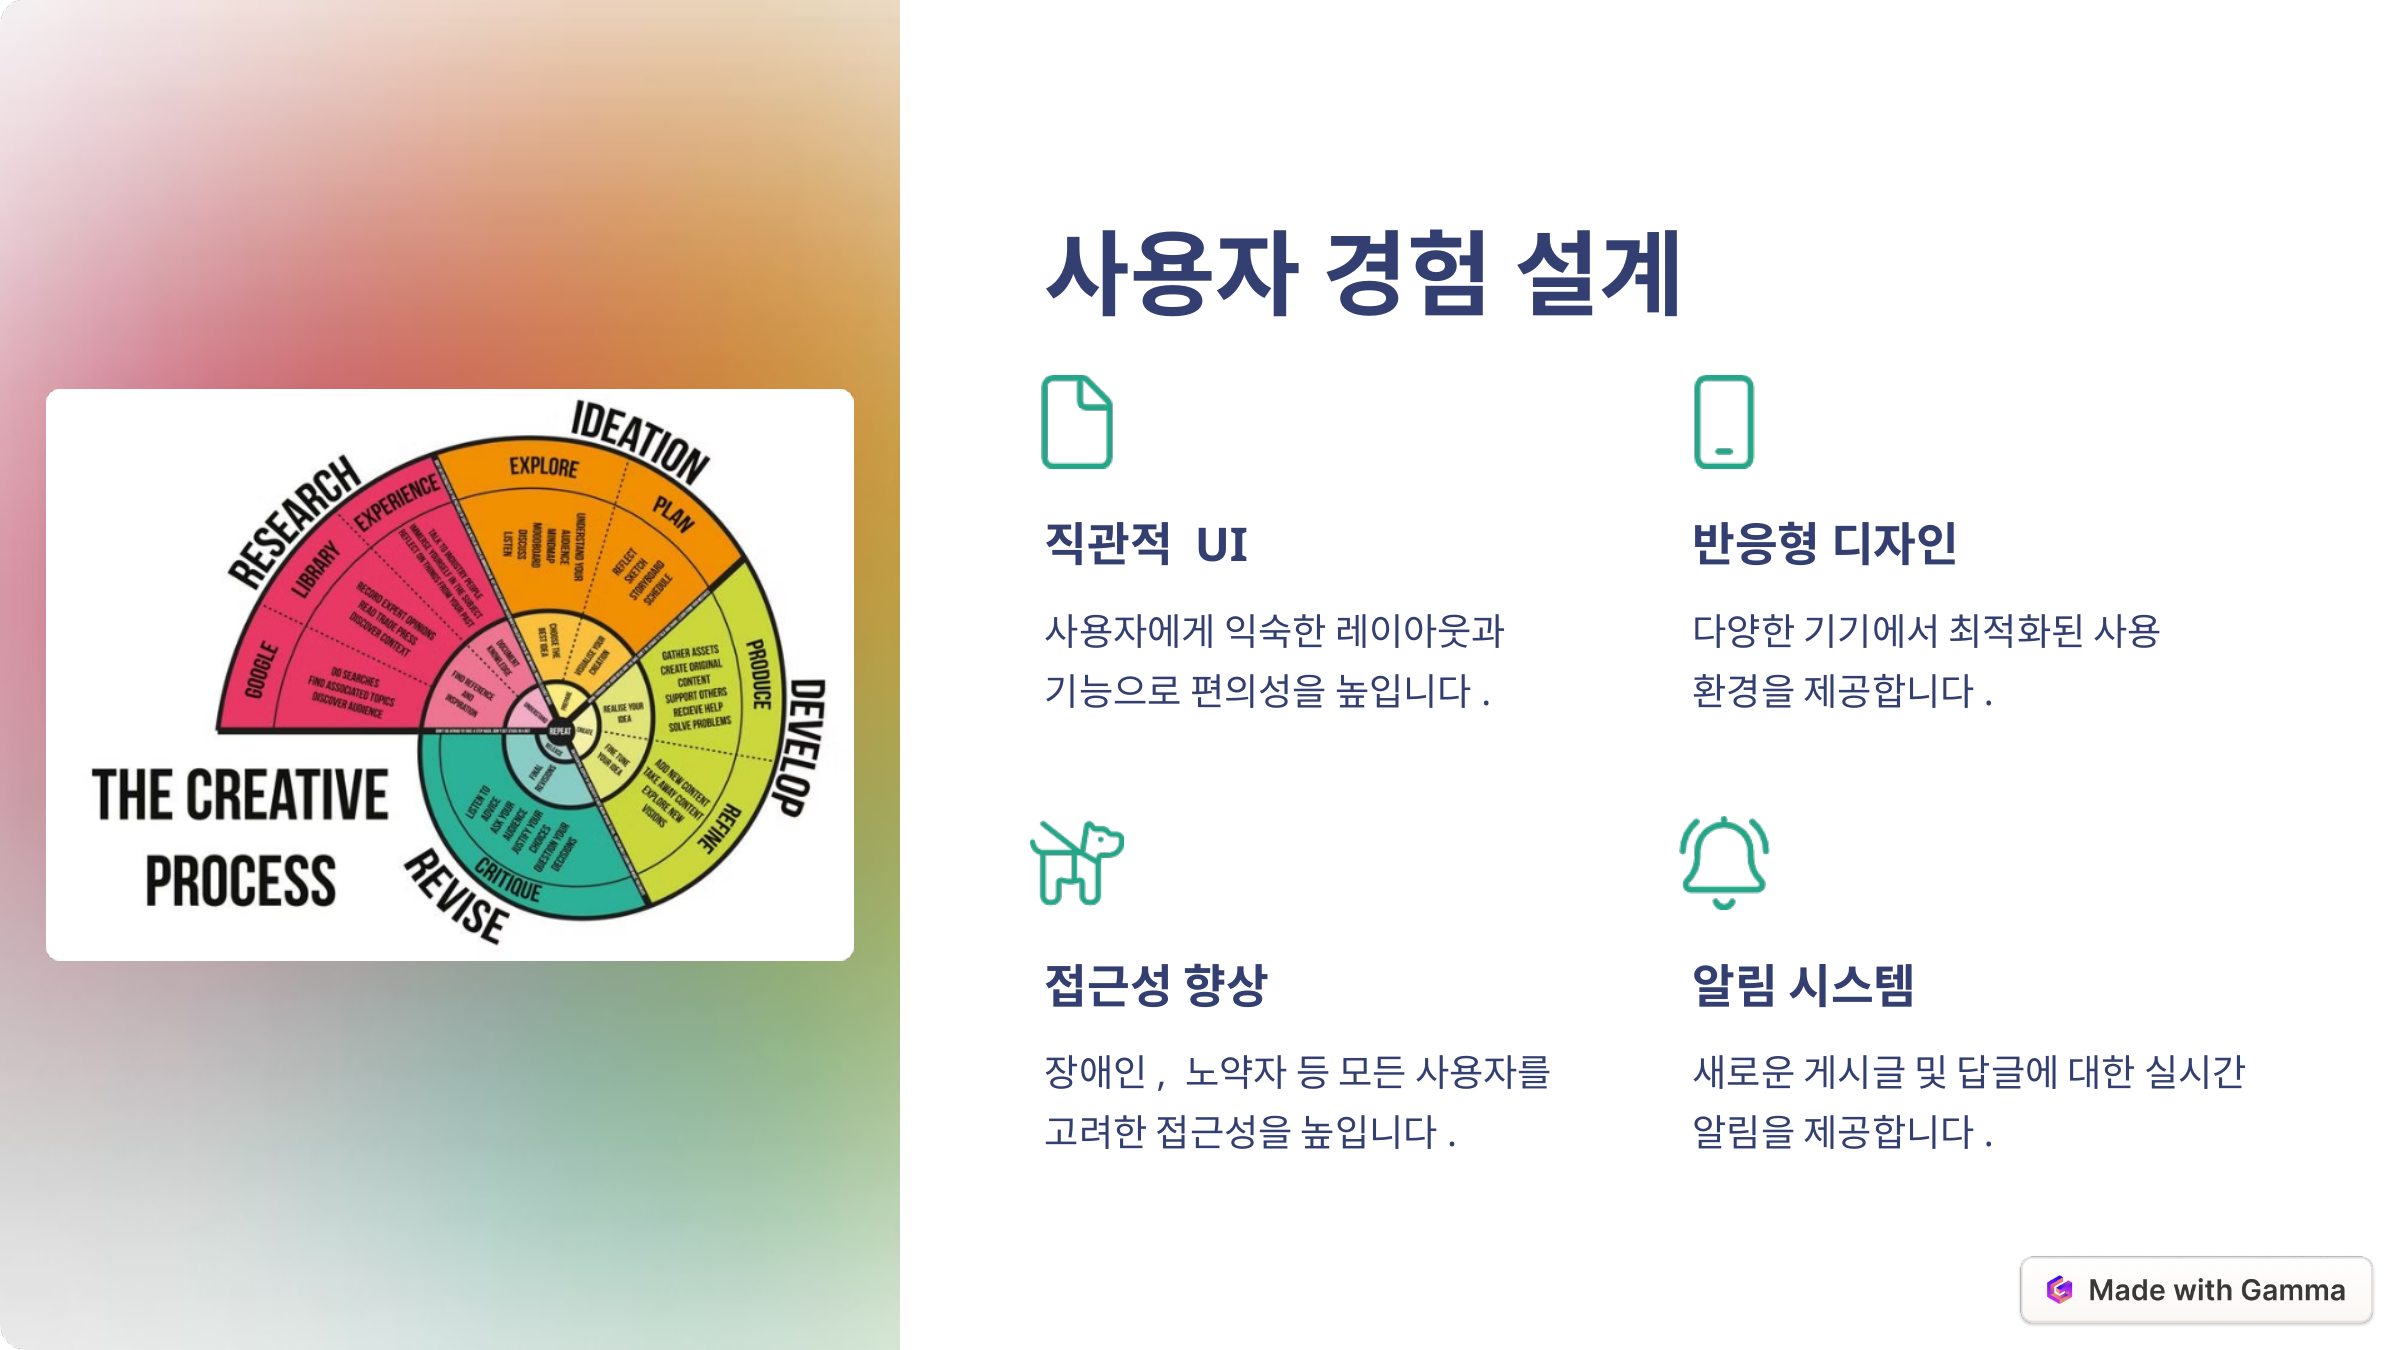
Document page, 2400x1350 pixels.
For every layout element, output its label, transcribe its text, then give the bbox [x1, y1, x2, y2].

picture [1030, 816, 1124, 910]
text_box 장애인, 노약자 등 모든 사용자를 고려한 접근성을 높입니다. [1030, 1027, 1622, 1147]
text_box 다양한 기기에서 최적화된 사용 환경을 제공합니다. [1677, 586, 2270, 706]
picture [0, 0, 900, 1350]
picture [1030, 375, 1124, 469]
picture [2008, 1244, 2385, 1335]
text_box 접근성 향상 [1030, 947, 1496, 1006]
picture [1677, 816, 1771, 910]
text_box 사용자 경험 설계 [1030, 203, 1961, 320]
text_box 새로운 게시글 및 답글에 대한 실시간 알림을 제공합니다. [1677, 1027, 2270, 1147]
text_box 직관적 UI [1030, 505, 1496, 564]
text_box 사용자에게 익숙한 레이아웃과 기능으로 편의성을 높입니다. [1030, 586, 1622, 706]
text_box 알림 시스템 [1677, 947, 2143, 1006]
text_box 반응형 디자인 [1677, 505, 2143, 564]
picture [1677, 375, 1771, 469]
text_box [900, 0, 2400, 1350]
